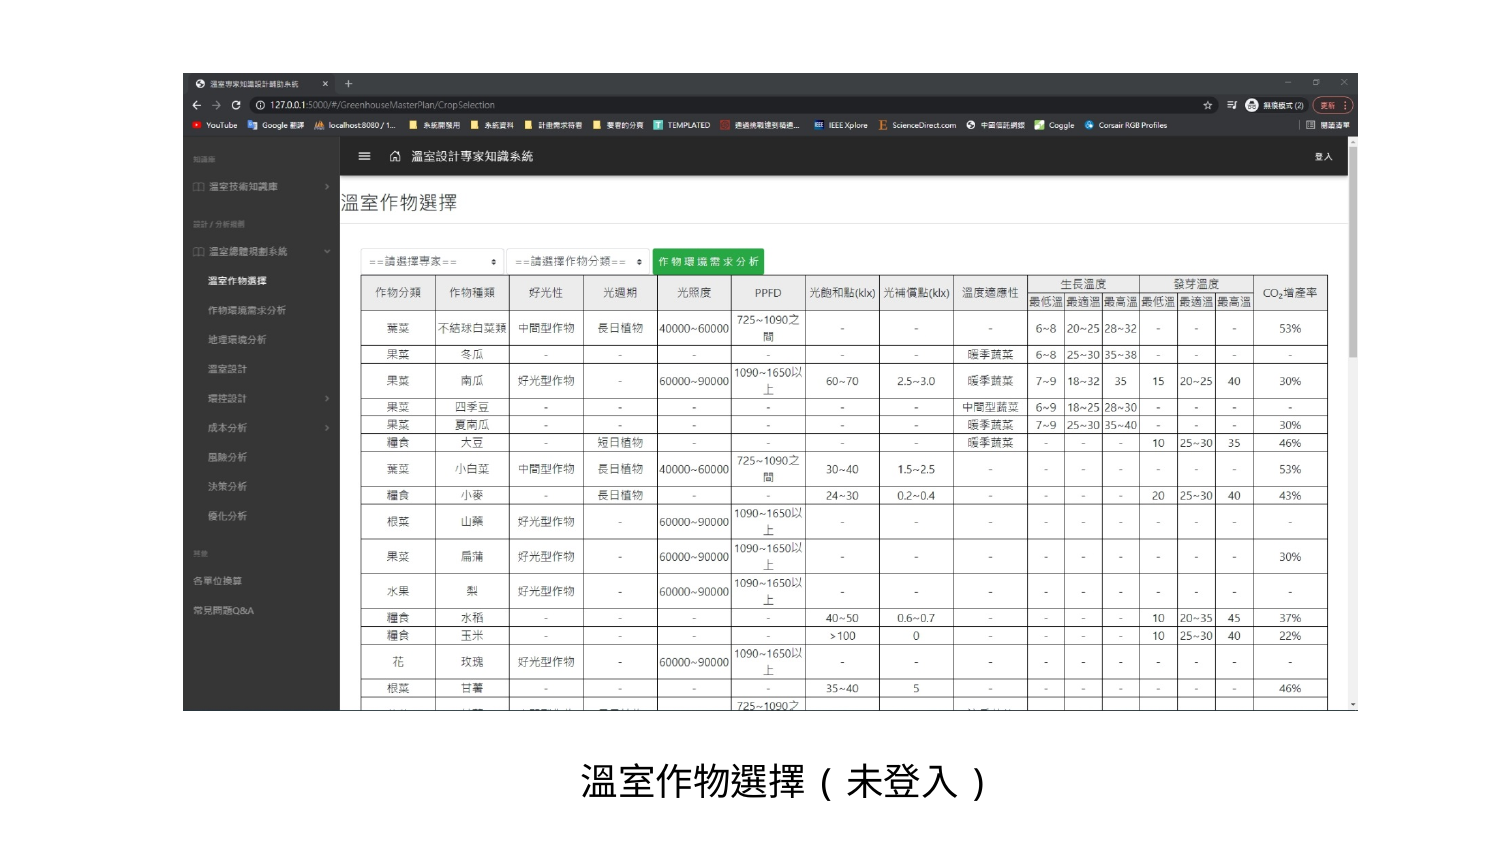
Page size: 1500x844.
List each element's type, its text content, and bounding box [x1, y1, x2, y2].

text_box 溫室作物選擇(未登入) [336, 750, 1235, 811]
picture [182, 73, 1359, 712]
